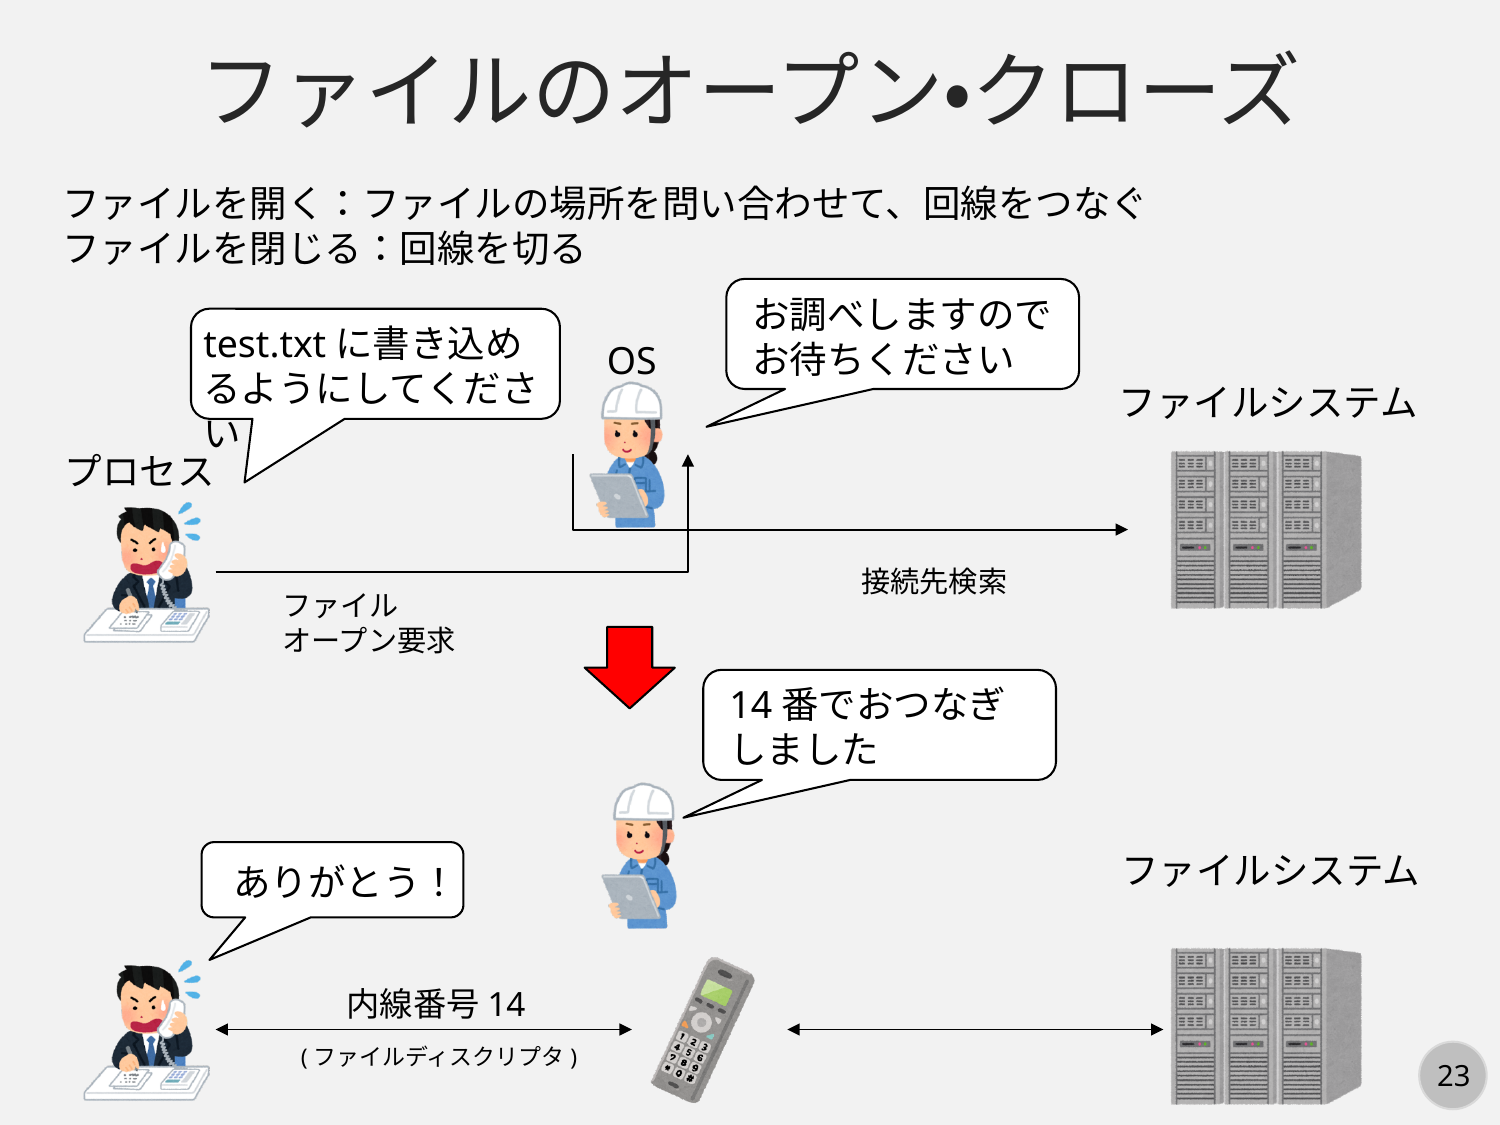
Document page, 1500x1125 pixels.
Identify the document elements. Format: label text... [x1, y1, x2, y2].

picture [584, 780, 700, 932]
picture [572, 379, 688, 530]
text_box ファイルシステム [1106, 839, 1436, 900]
text_box OS [592, 329, 672, 379]
picture [1163, 437, 1369, 629]
text_box ファイル オープン要求 [267, 579, 471, 665]
text_box [700, 668, 1058, 816]
picture [76, 496, 216, 647]
text_box (ファイルディスクリプタ) [286, 1035, 593, 1078]
text_box 接続先検索 [846, 555, 1023, 606]
text_box [705, 278, 1081, 428]
picture [1163, 934, 1369, 1125]
text_box [197, 307, 554, 312]
text_box 内線番号14 [331, 975, 541, 1029]
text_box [215, 454, 573, 572]
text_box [687, 454, 1128, 530]
text_box お調べしますので お待ちください [737, 283, 1073, 388]
picture [76, 954, 216, 1105]
text_box プロセス [49, 440, 215, 501]
picture [631, 951, 788, 1108]
text_box [583, 625, 676, 710]
text_box test.txtに書き込めるようにしてください [188, 312, 567, 463]
text_box ファイルを開く：ファイルの場所を問い合わせて、回線をつなぐ ファイルを閉じる：回線を切る [47, 172, 1164, 278]
text_box 14番でおつなぎしました [714, 674, 1050, 779]
text_box ファイルシステム [1104, 371, 1433, 432]
list ファイルのオープン・クローズ [0, 31, 1500, 155]
text_box ありがとう！ [218, 851, 479, 912]
text_box [200, 841, 464, 959]
